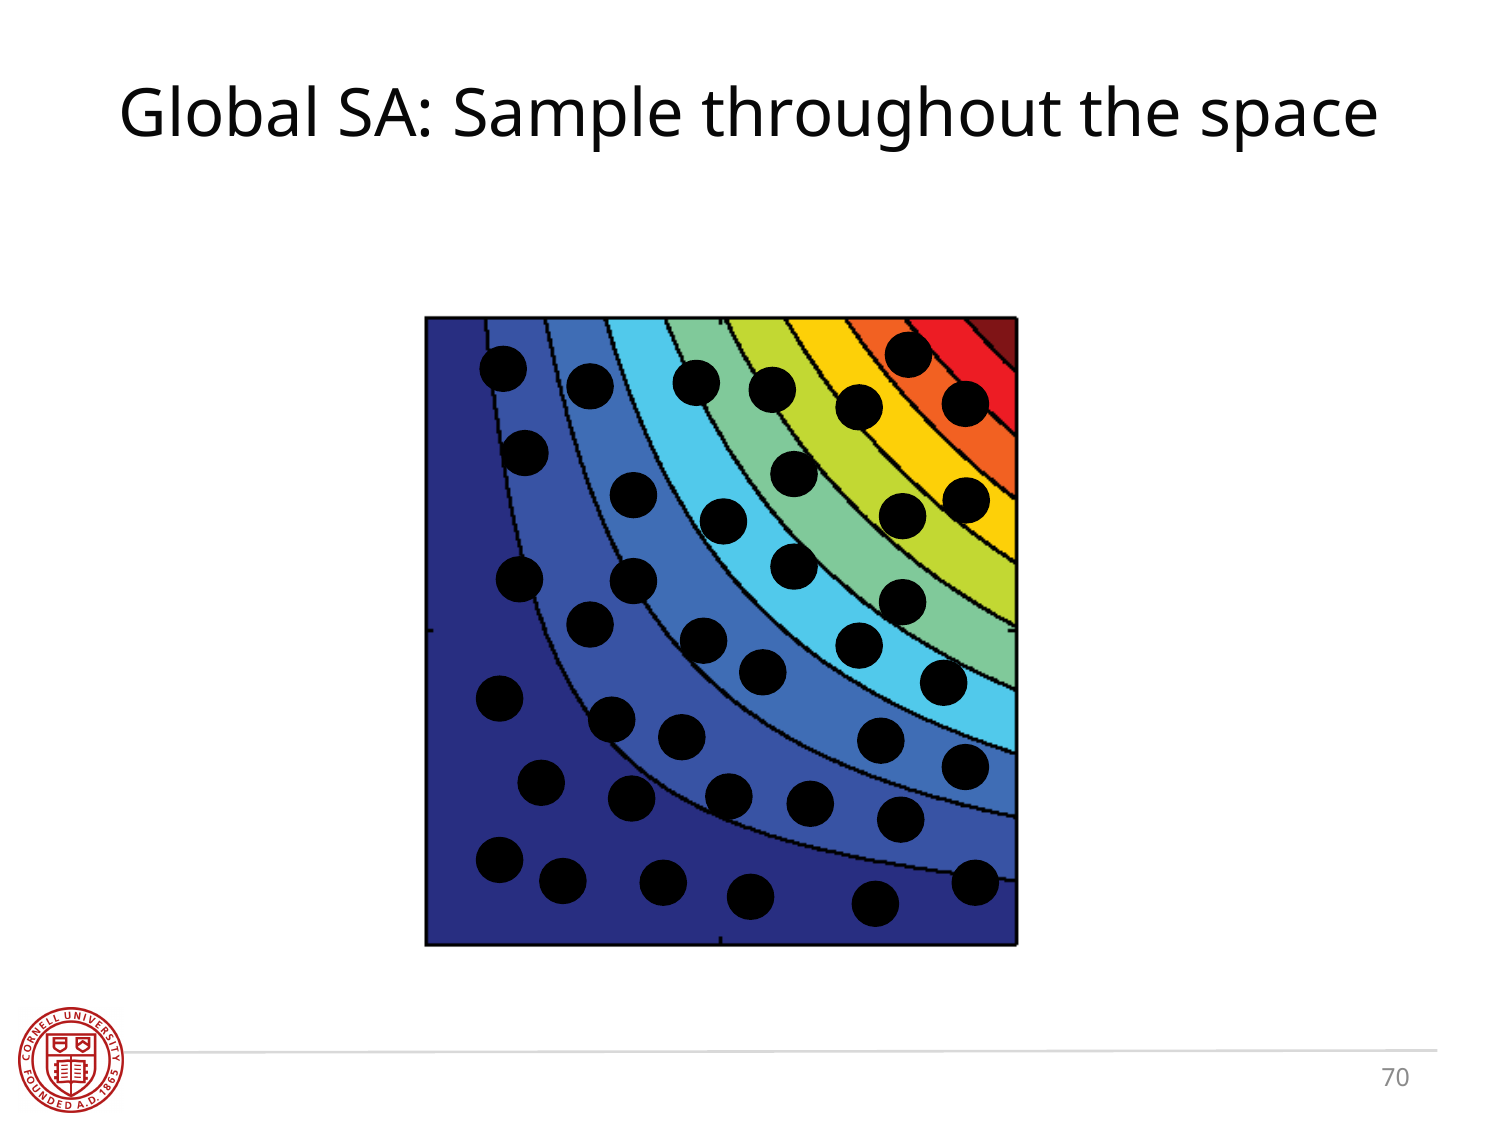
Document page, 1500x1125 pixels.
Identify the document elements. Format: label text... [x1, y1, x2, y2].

title Global SA: Sample throughout the space [75, 45, 1425, 175]
slide_number 70 [1237, 1056, 1425, 1100]
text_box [354, 277, 1038, 972]
picture [18, 1007, 124, 1113]
